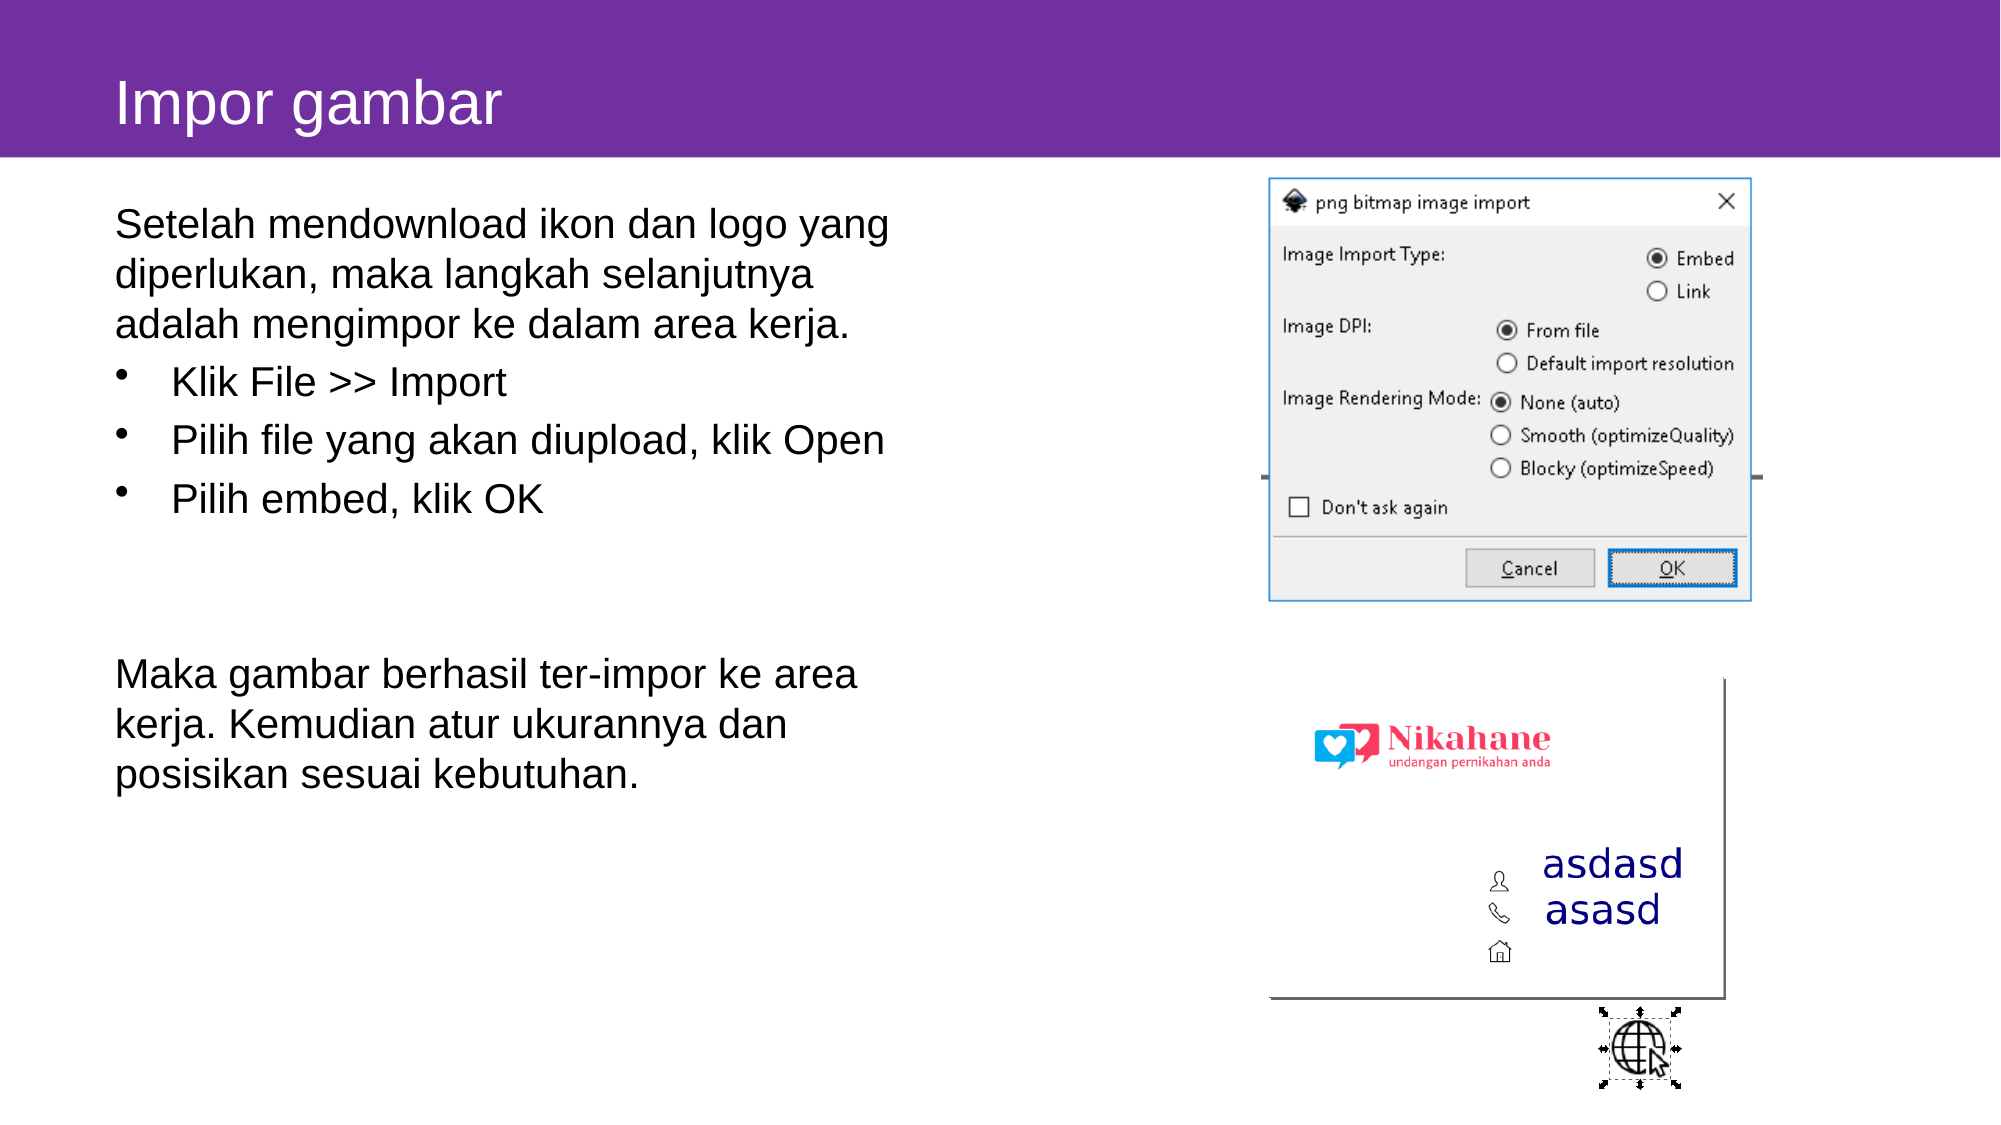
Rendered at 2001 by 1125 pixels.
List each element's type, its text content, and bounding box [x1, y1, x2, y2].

title Impor gambar [99, 44, 1901, 155]
picture [1261, 170, 1763, 616]
list Setelah mendownload ikon dan logo yang diperlukan, maka langkah selanjutnya adalah mengimpor ke dalam area kerja. Klik File >> Import Pilih file yang akan diupload, klik Open Pilih embed, klik OK Maka gambar berhasil ter-impor ke area kerja. Kemudian atur ukurannya dan posisikan sesuai kebutuhan. [99, 188, 942, 1006]
picture [1232, 651, 1792, 1123]
